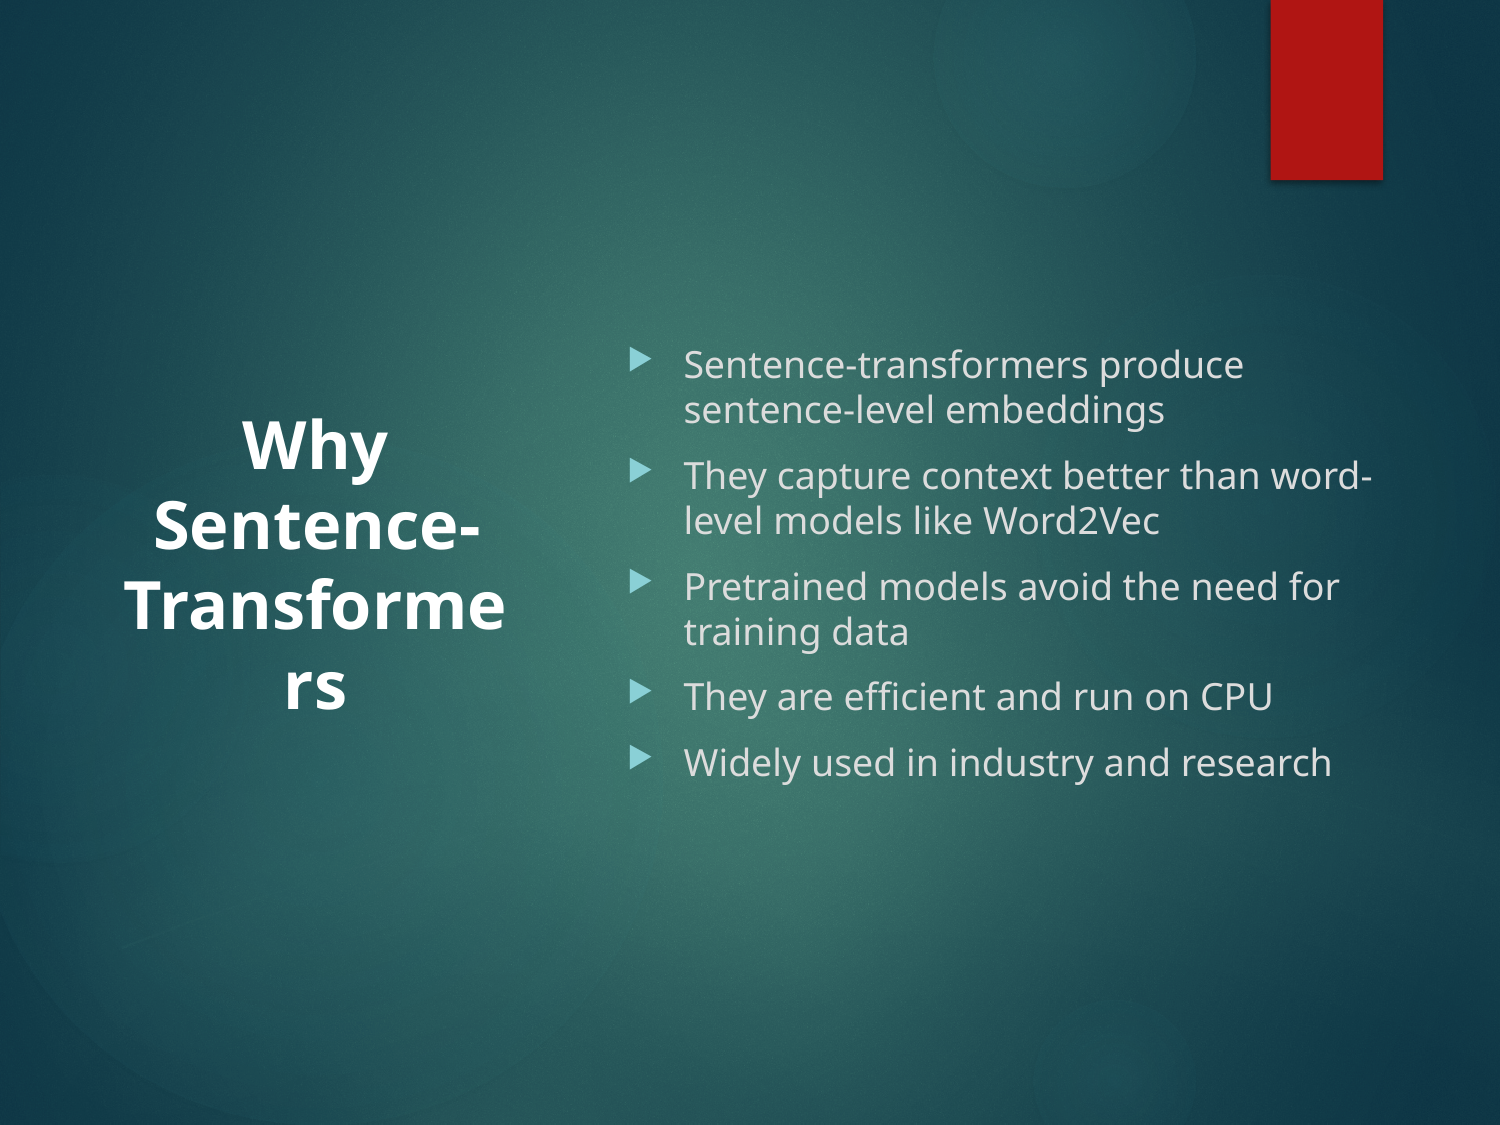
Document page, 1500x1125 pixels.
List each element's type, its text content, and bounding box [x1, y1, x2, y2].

title Why Sentence-Transformers [99, 131, 533, 993]
list Sentence-transformers produce sentence-level embeddings They capture context better than word-level models like Word2Vec Pretrained models avoid the need for training data They are efficient and run on CPU Widely used in industry and research [612, 131, 1400, 993]
